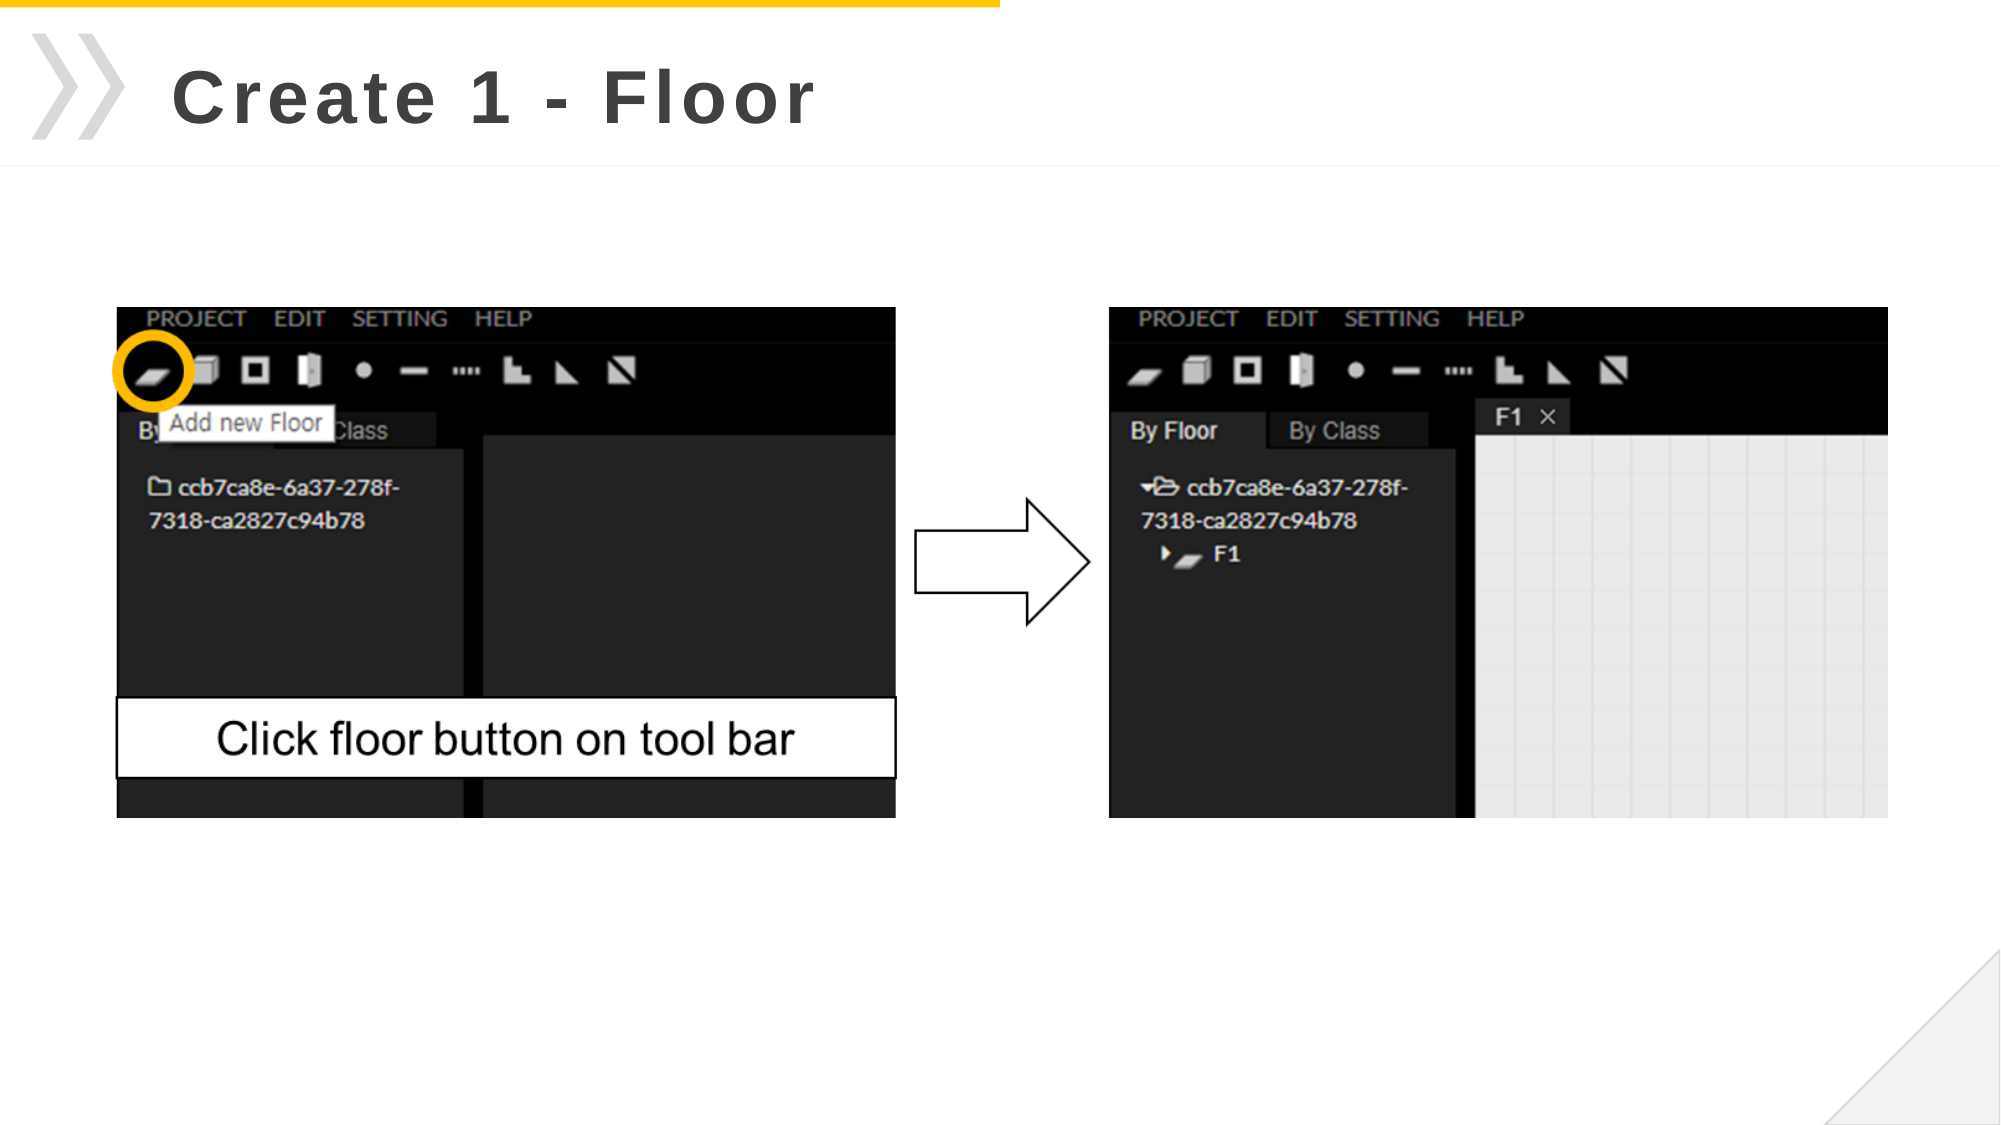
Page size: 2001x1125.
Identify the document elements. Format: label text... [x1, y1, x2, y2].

title Create 1 - Floor [156, 39, 1882, 159]
picture [112, 307, 1888, 818]
